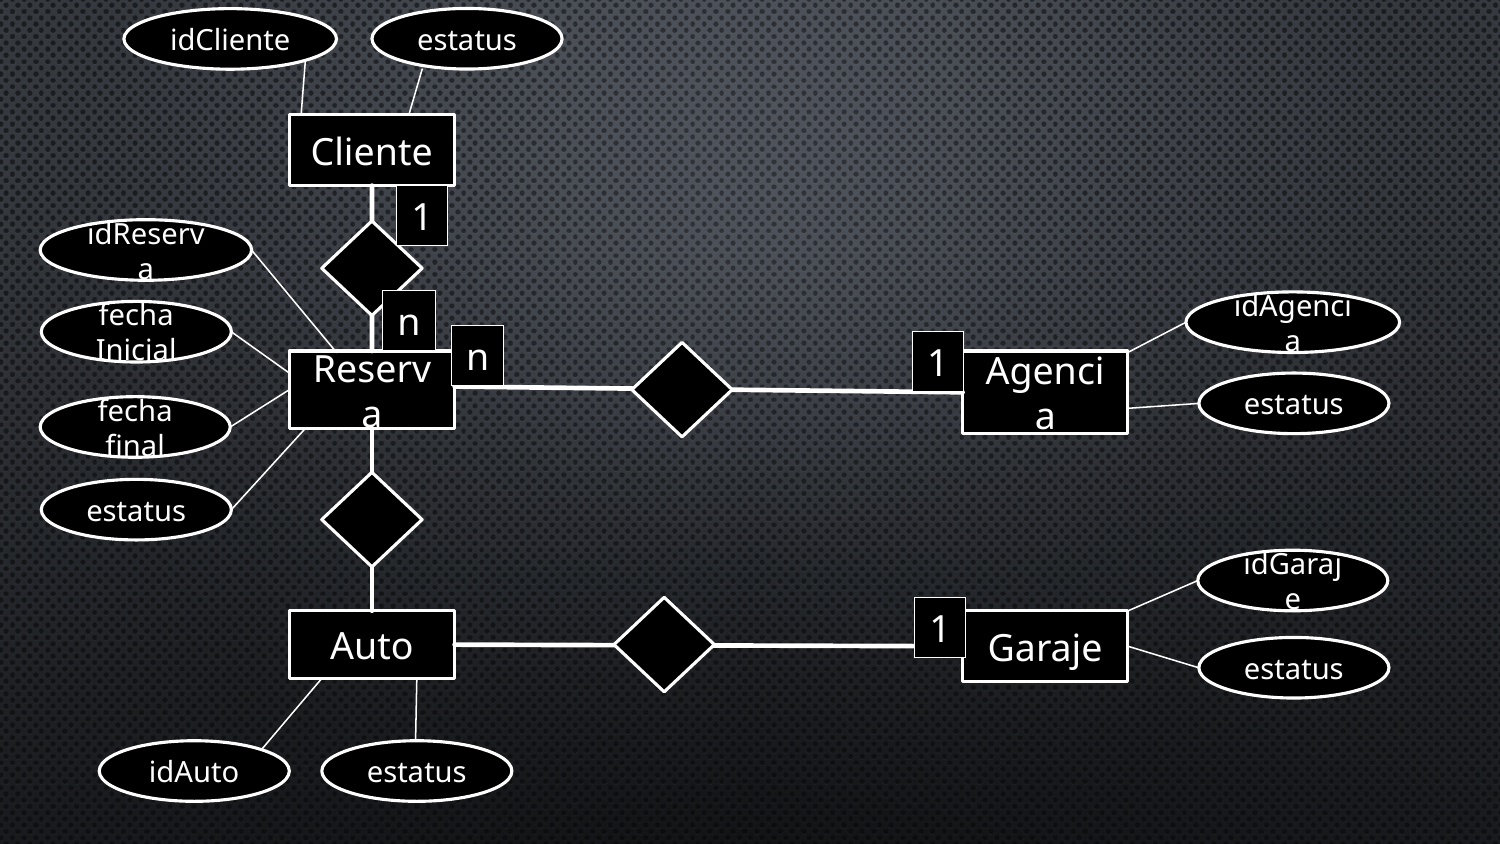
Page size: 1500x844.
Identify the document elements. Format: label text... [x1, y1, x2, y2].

text_box idAuto [97, 739, 291, 803]
text_box [633, 393, 731, 439]
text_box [454, 386, 963, 393]
text_box Agencia [961, 349, 1129, 435]
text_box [261, 678, 322, 750]
text_box estatus [320, 739, 514, 803]
text_box Garaje [961, 609, 1129, 683]
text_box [1127, 321, 1187, 353]
text_box idGaraje [1196, 548, 1390, 613]
text_box 1 [914, 597, 966, 658]
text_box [1127, 580, 1198, 612]
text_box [1127, 645, 1200, 668]
text_box [337, 219, 371, 317]
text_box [231, 428, 306, 510]
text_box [251, 249, 337, 353]
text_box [300, 60, 306, 115]
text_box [408, 68, 423, 115]
text_box idAgencia [1184, 290, 1402, 355]
text_box fecha final [38, 395, 231, 459]
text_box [1127, 403, 1200, 409]
text_box [612, 596, 716, 644]
text_box idCliente [122, 7, 339, 71]
text_box Reserva [288, 349, 456, 430]
text_box [633, 341, 731, 386]
text_box [320, 471, 371, 568]
text_box Cliente [288, 113, 456, 187]
text_box [373, 471, 424, 568]
text_box estatus [370, 6, 564, 71]
text_box [373, 219, 424, 317]
text_box 1 [396, 185, 448, 246]
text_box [229, 389, 290, 428]
text_box idReserva [38, 218, 254, 282]
text_box Auto [288, 609, 456, 680]
text_box [614, 647, 715, 693]
text_box fecha Inicial [39, 299, 233, 364]
text_box n [451, 325, 504, 386]
text_box 1 [912, 331, 964, 392]
text_box estatus [1197, 371, 1391, 436]
text_box estatus [1197, 635, 1391, 700]
text_box n [382, 290, 436, 351]
text_box estatus [39, 477, 233, 542]
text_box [231, 331, 290, 374]
